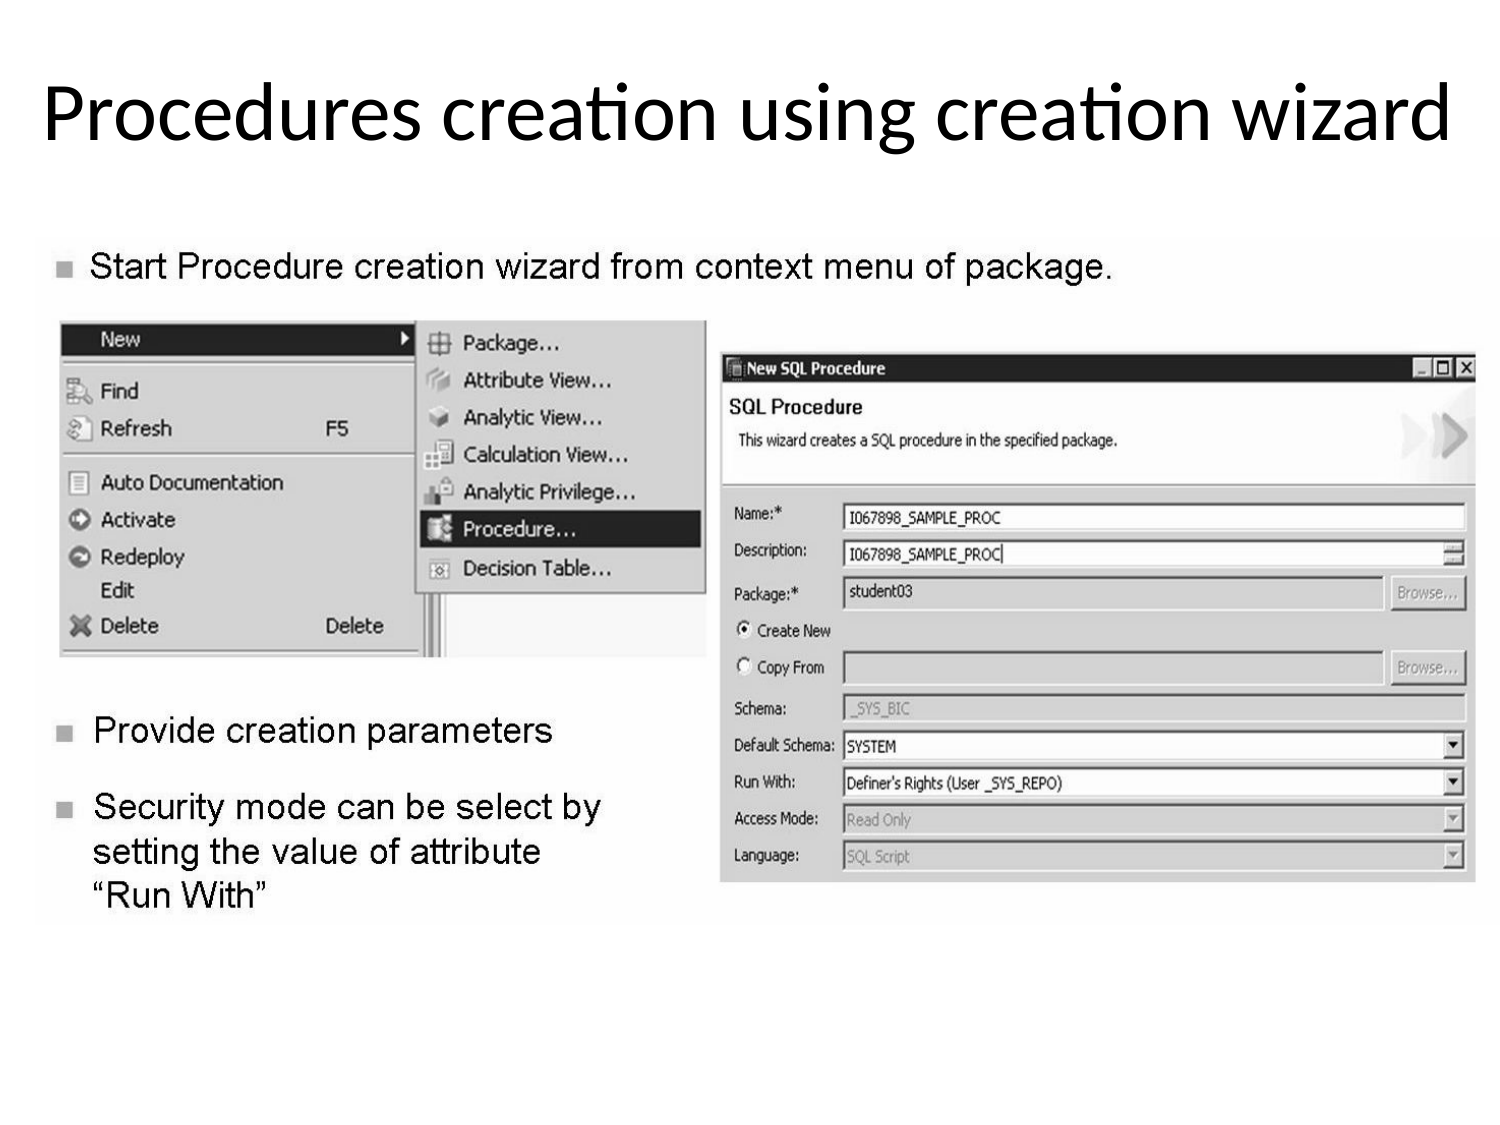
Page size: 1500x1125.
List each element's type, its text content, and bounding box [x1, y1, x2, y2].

picture [35, 237, 1500, 926]
text_box Procedures creation using creation wizard [27, 50, 1470, 165]
